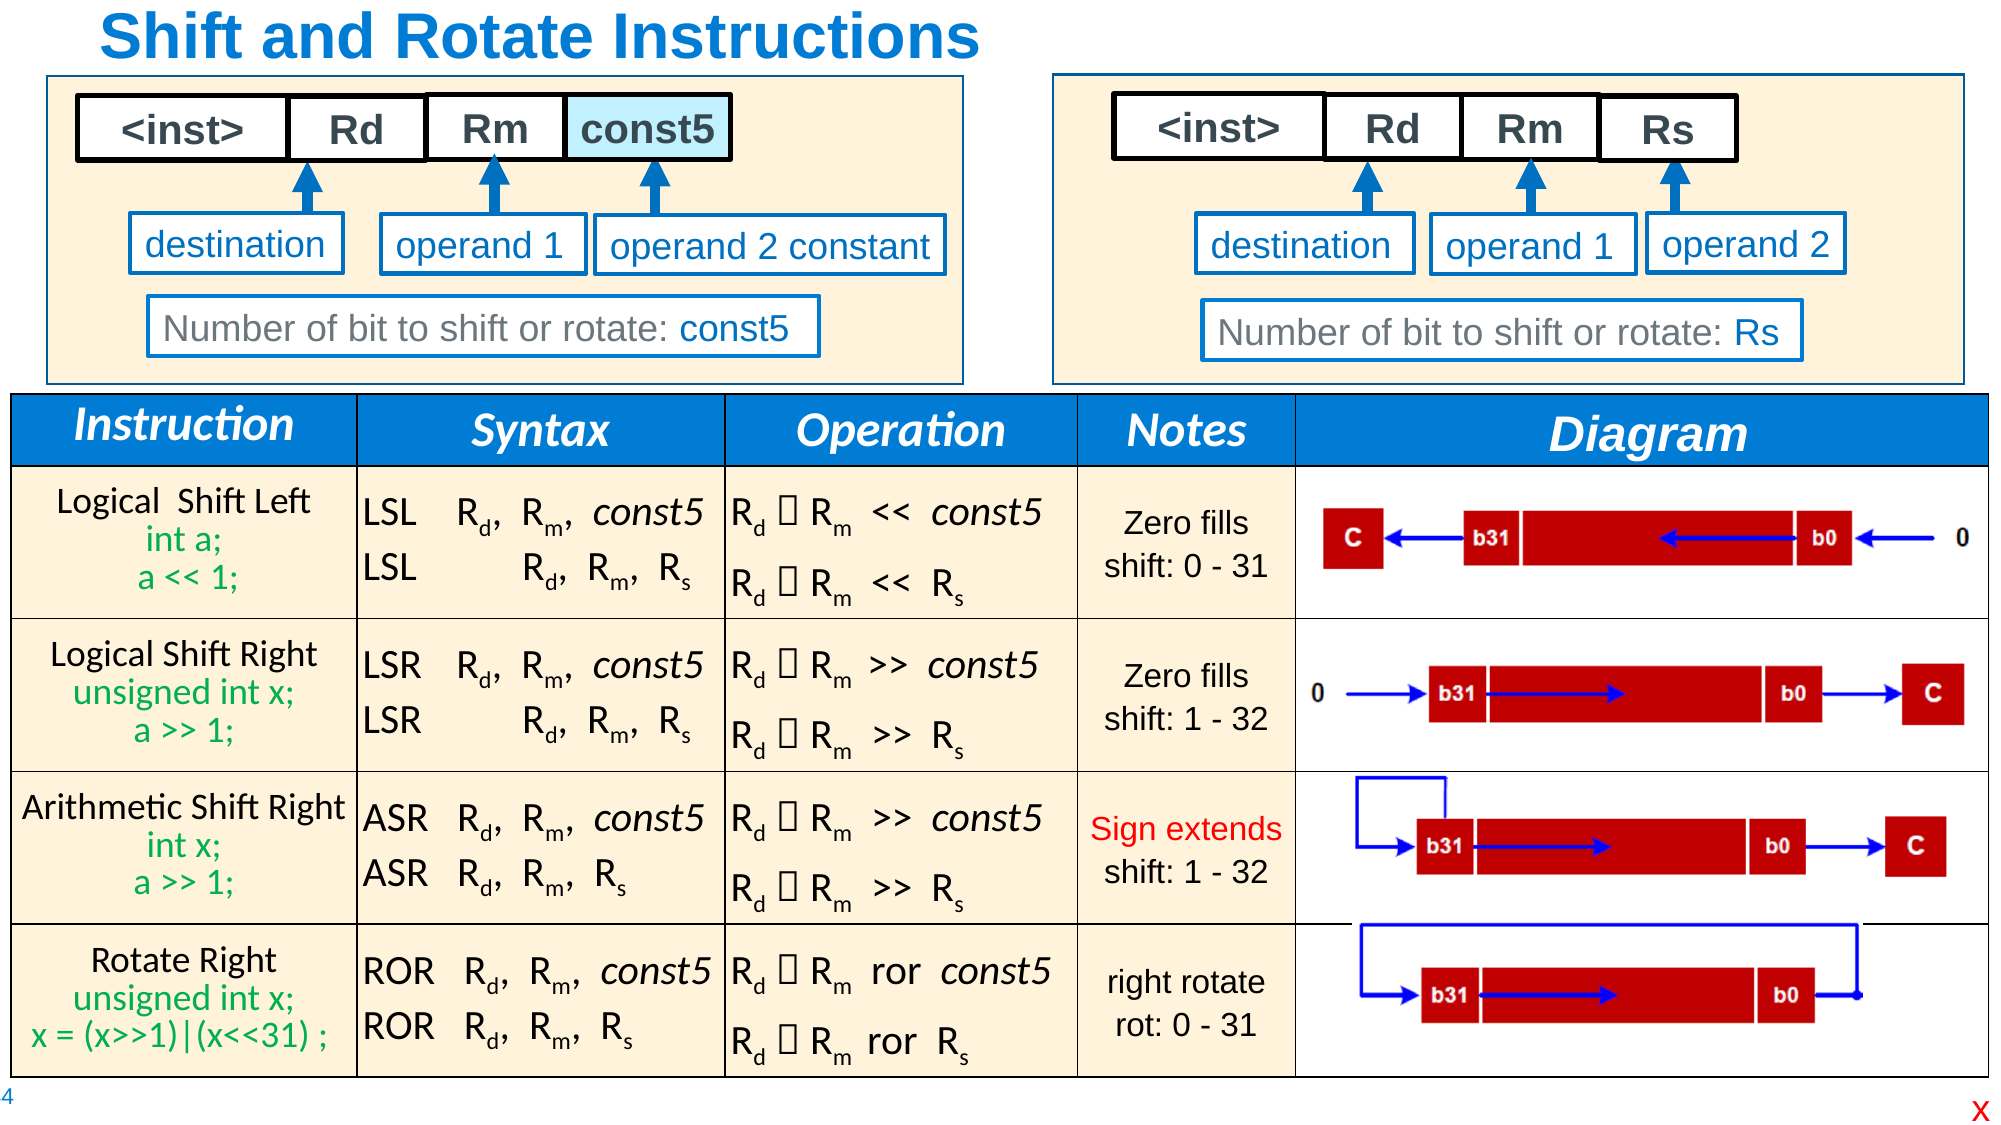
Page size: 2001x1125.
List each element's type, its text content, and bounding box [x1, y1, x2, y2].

table_cell Rotate Right unsigned int x; x = (x>>1)|(x<<31) ; [12, 925, 356, 1076]
table_cell Arithmetic Shift Right int x; a >> 1; [12, 772, 356, 923]
table_cell [1296, 772, 1305, 923]
table_cell Rd  Rm ror const5 Rd  Rm ror Rs [726, 925, 1077, 1076]
table_header Operation [726, 395, 1077, 465]
table_cell LSL Rd, Rm, const5 LSL Rd, Rm, Rs [358, 467, 724, 618]
table_cell [1296, 925, 1988, 1076]
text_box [47, 76, 963, 385]
table_cell ROR Rd, Rm, const5 ROR Rd, Rm, Rs [358, 925, 724, 1076]
table_cell [1979, 619, 1988, 771]
table_cell Zero fills shift: 1 - 32 [1078, 619, 1295, 771]
table_cell Rd  Rm >> const5 Rd  Rm >> Rs [726, 772, 1077, 923]
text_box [1305, 494, 1979, 1039]
table_header Instruction [12, 395, 356, 465]
table_cell Logical Shift Right unsigned int x; a >> 1; [12, 619, 356, 771]
table_cell Rd  Rm >> const5 Rd  Rm >> Rs [726, 619, 1077, 771]
table_cell LSR Rd, Rm, const5 LSR Rd, Rm, Rs [358, 619, 724, 771]
table_cell Logical Shift Left int a; a << 1; [12, 467, 356, 618]
table_cell right rotate rot: 0 - 31 [1078, 925, 1295, 1076]
table_cell Zero fills shift: 0 - 31 [1078, 467, 1295, 618]
table_header Diagram [1296, 395, 1988, 465]
table_header Notes [1078, 395, 1295, 465]
table_cell [1296, 467, 1988, 618]
table_cell Sign extends shift: 1 - 32 [1078, 772, 1295, 923]
table_cell Rd  Rm << const5 Rd  Rm << Rs [726, 467, 1077, 618]
text_box x [1956, 1076, 2000, 1125]
table_cell ASR Rd, Rm, const5 ASR Rd, Rm, Rs [358, 772, 724, 923]
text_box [1052, 74, 1965, 385]
table_cell [1296, 619, 1305, 771]
table_header Syntax [358, 395, 724, 465]
table_cell [1979, 772, 1988, 923]
title Shift and Rotate Instructions [84, 26, 1810, 81]
